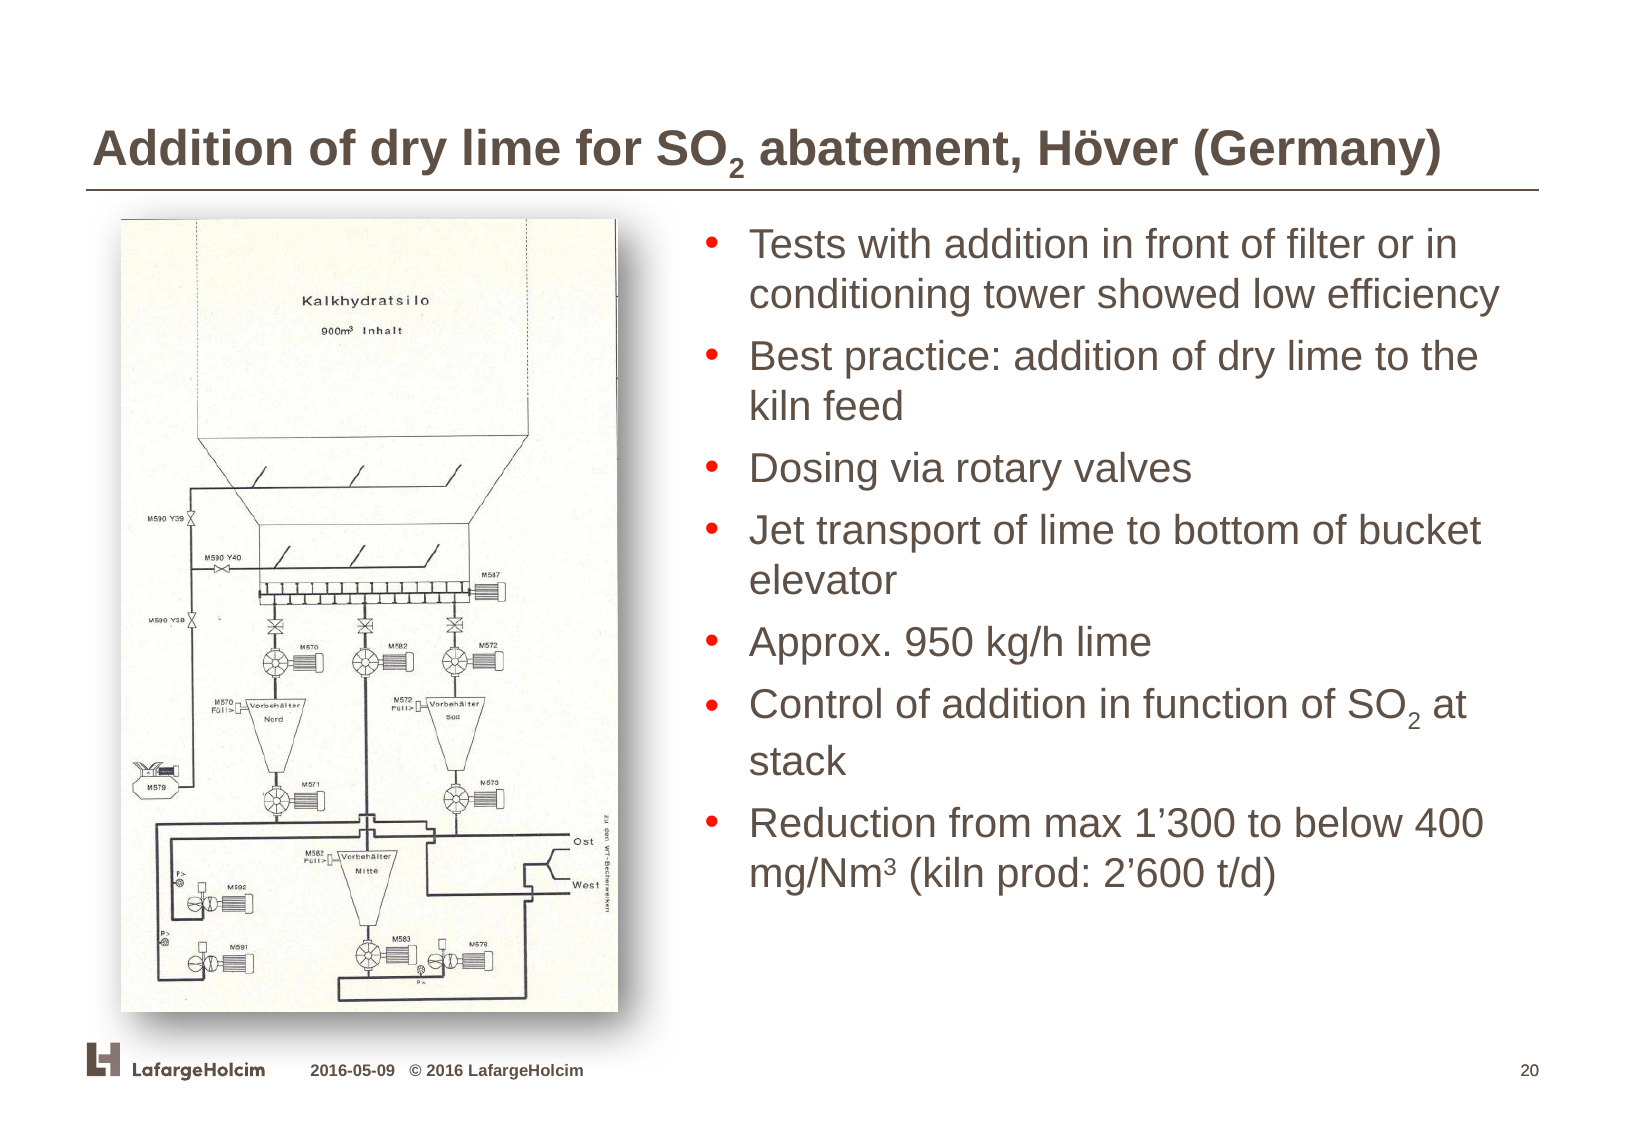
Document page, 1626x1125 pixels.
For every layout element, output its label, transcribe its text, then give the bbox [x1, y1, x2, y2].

slide_number 20 [1467, 1052, 1540, 1080]
text_box Tests with addition in front of filter or in conditioning tower showed low efficiency Best practice: addition of dry lime to the kiln feed Dosing via rotary valves Jet transport of lime to bottom of bucket elevator Approx. 950 kg/h lime Control of addition in function of SO2 at stack Reduction from max 1’300 to below 400 mg/Nm3 (kiln prod: 2’600 t/d) [689, 209, 1545, 1085]
picture [120, 218, 618, 1012]
text_box Addition of dry lime for SO2 abatement, Höver (Germany) [91, 51, 1532, 182]
footer 2016-05-09 © 2016 LafargeHolcim [310, 1052, 831, 1080]
